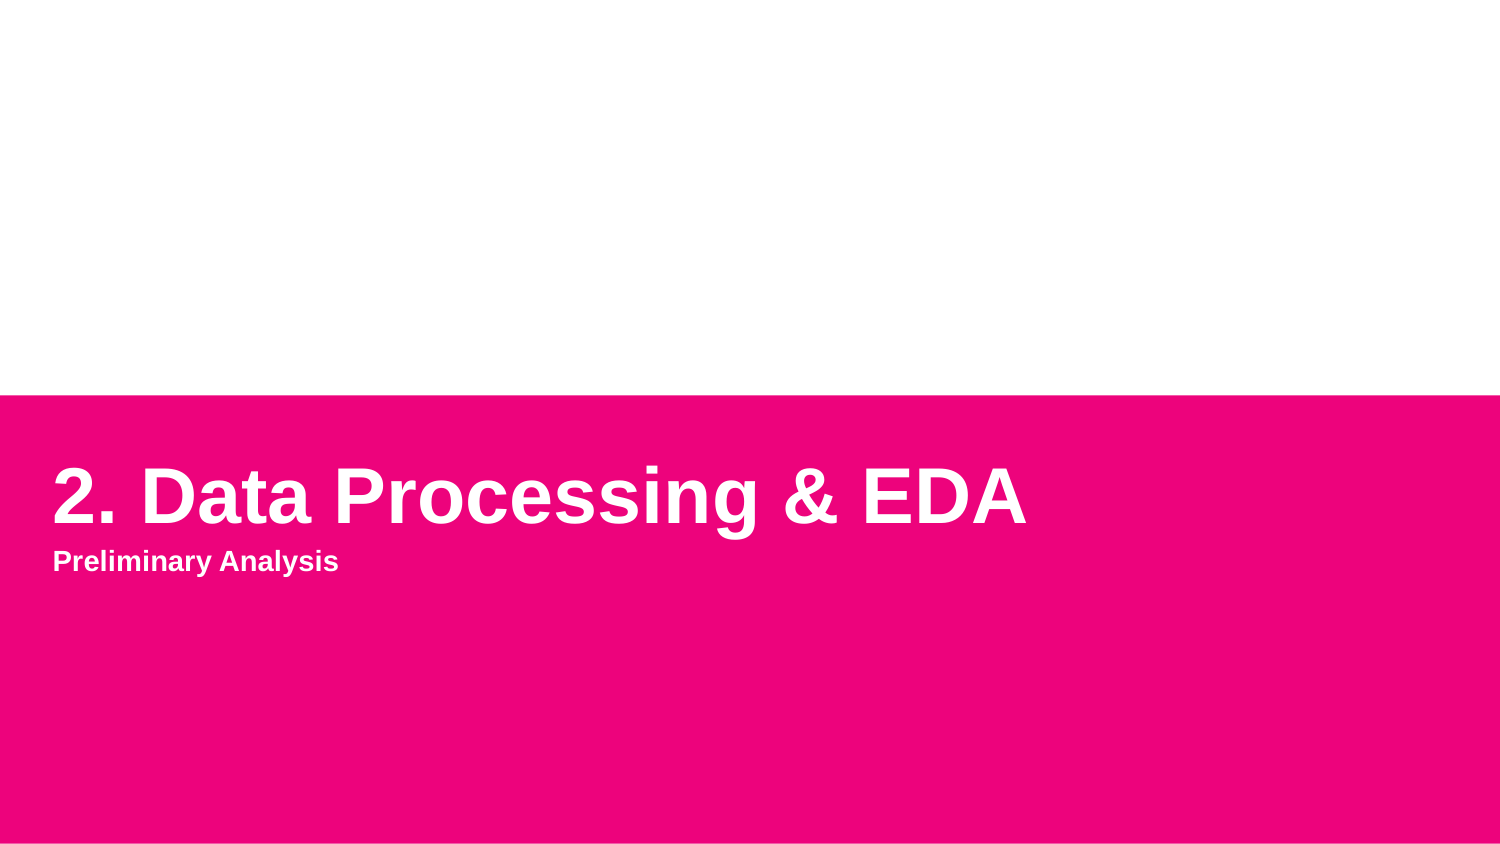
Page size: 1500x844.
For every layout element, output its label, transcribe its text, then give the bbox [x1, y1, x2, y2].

subtitle Preliminary Analysis [41, 526, 1223, 593]
title 2. Data Processing & EDA [41, 457, 1223, 526]
